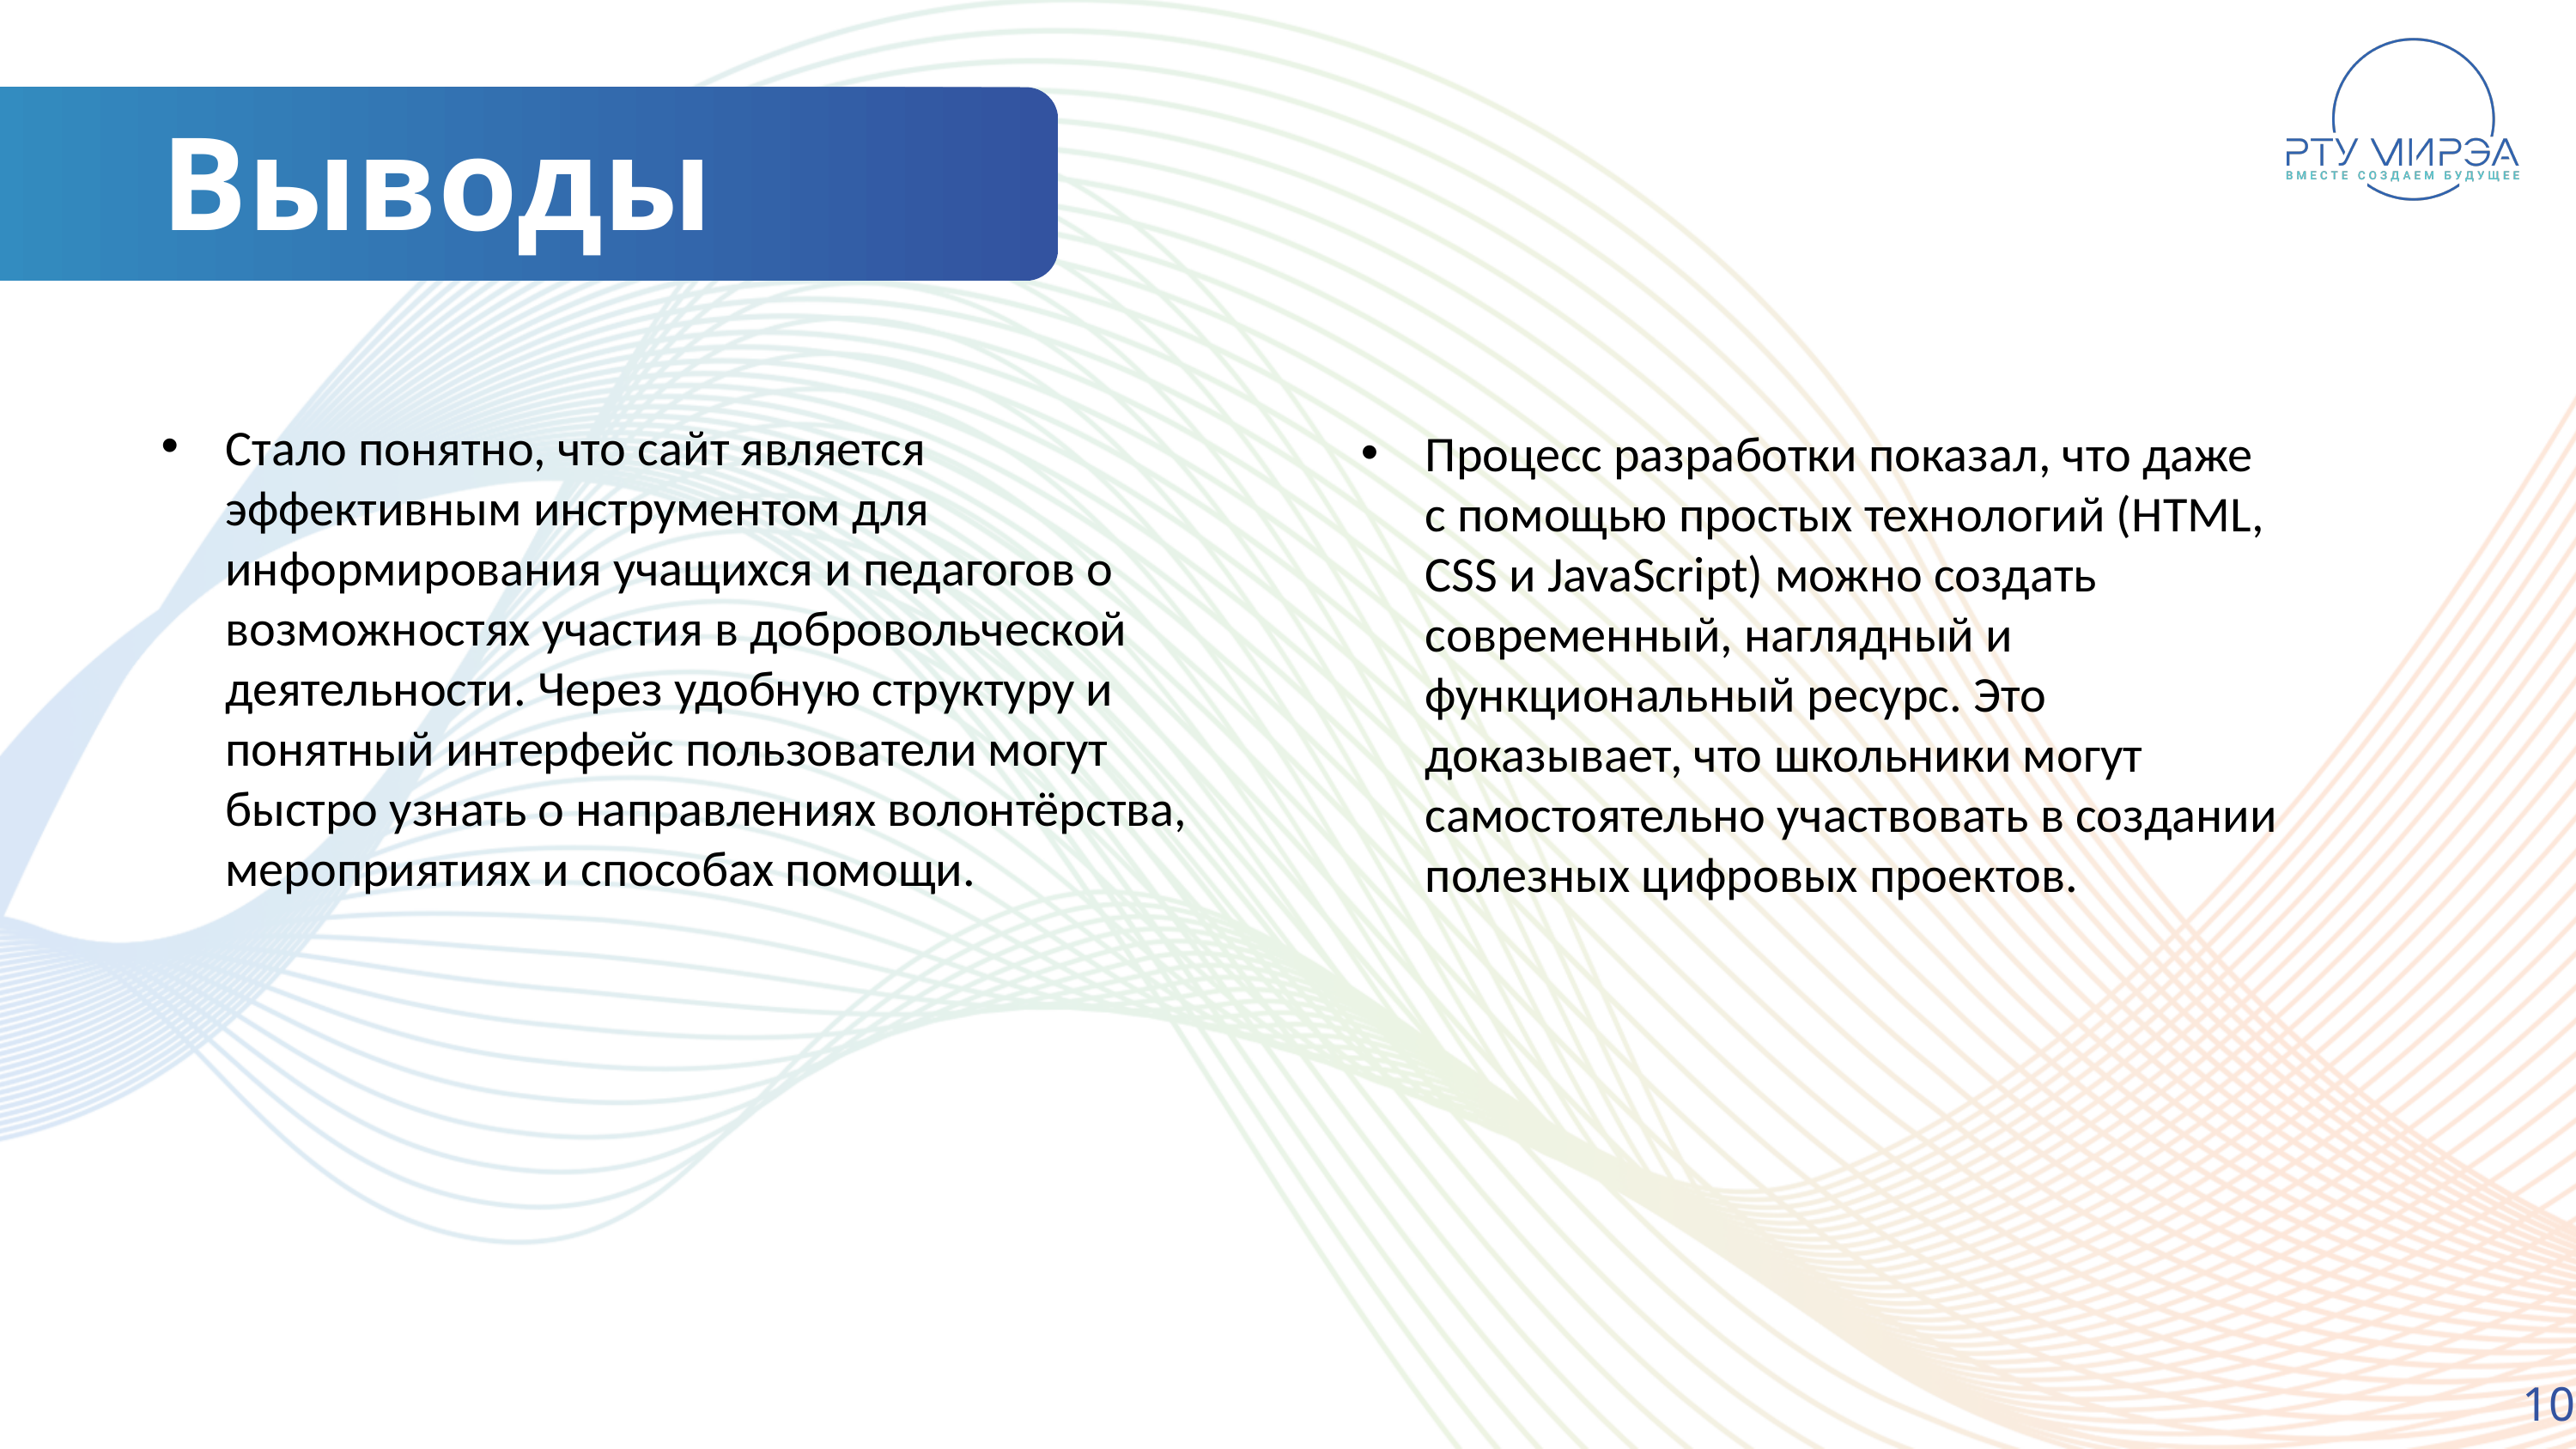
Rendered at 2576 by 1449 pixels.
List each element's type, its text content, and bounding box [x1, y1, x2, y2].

picture [2264, 22, 2539, 216]
text_box Процесс разработки показал, что даже с помощью простых технологий (HTML, CSS и JavaScript) можно создать современный, наглядный и функциональный ресурс. Это доказывает, что школьники могут самостоятельно участвовать в создании полезных цифровых проектов. [1347, 415, 2298, 909]
text_box Cтало понятно, что сайт является эффективным инструментом для информирования учащихся и педагогов о возможностях участия в добровольческой деятельности. Через удобную структуру и понятный интерфейс пользователи могут быстро узнать о направлениях волонтёрства, мероприятиях и способах помощи. [161, 415, 1228, 1034]
text_box 10 [2510, 1368, 2576, 1437]
text_box [0, 86, 1060, 282]
text_box Выводы [161, 101, 1013, 248]
